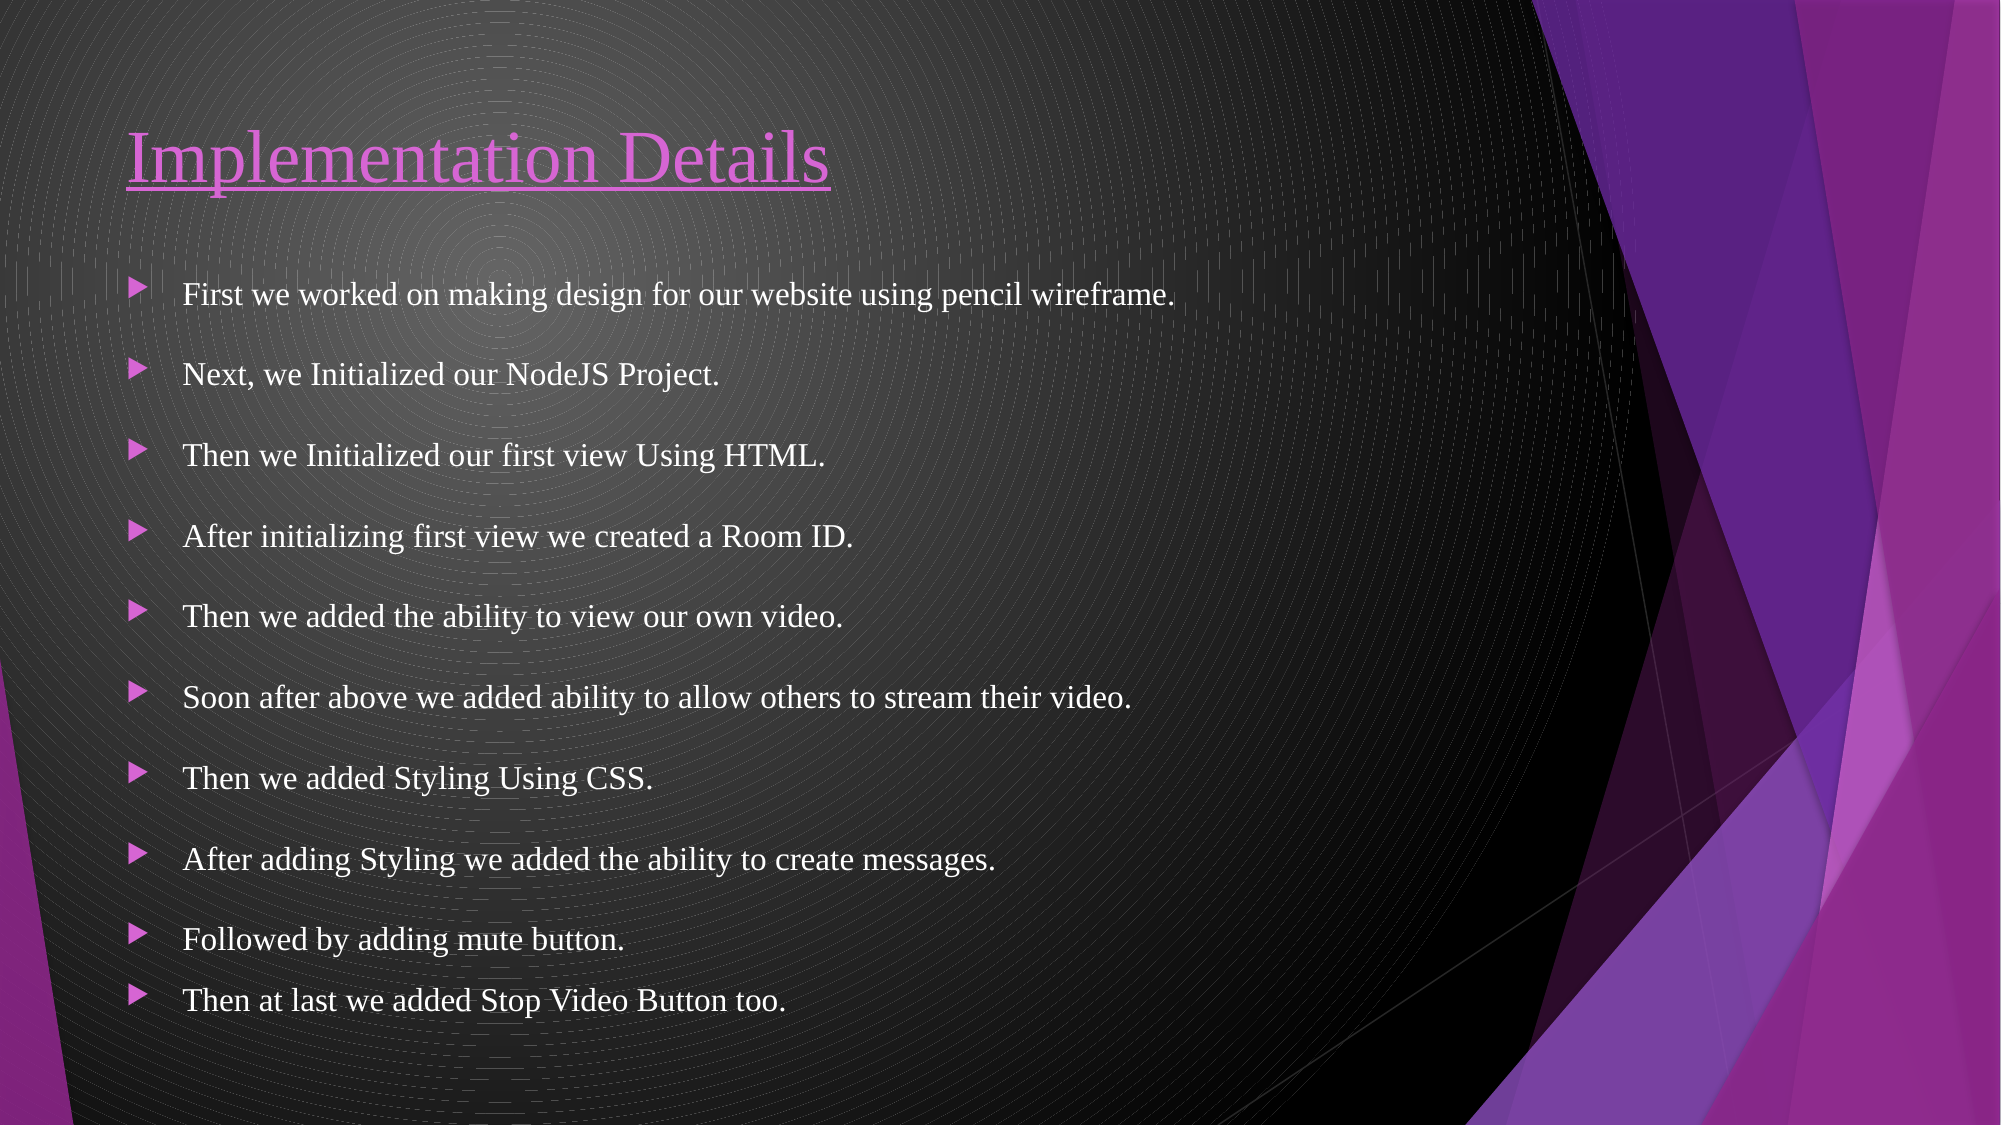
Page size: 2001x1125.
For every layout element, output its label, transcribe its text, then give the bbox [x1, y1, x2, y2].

title Implementation Details [111, 99, 1522, 317]
list First we worked on making design for our website using pencil wireframe. Next, we Initialized our NodeJS Project. Then we Initialized our first view Using HTML. After initializing first view we created a Room ID. Then we added the ability to view our own video. Soon after above we added ability to allow others to stream their video. Then we added Styling Using CSS. After adding Styling we added the ability to create messages. Followed by adding mute button. Then at last we added Stop Video Button too. [111, 244, 1446, 1053]
